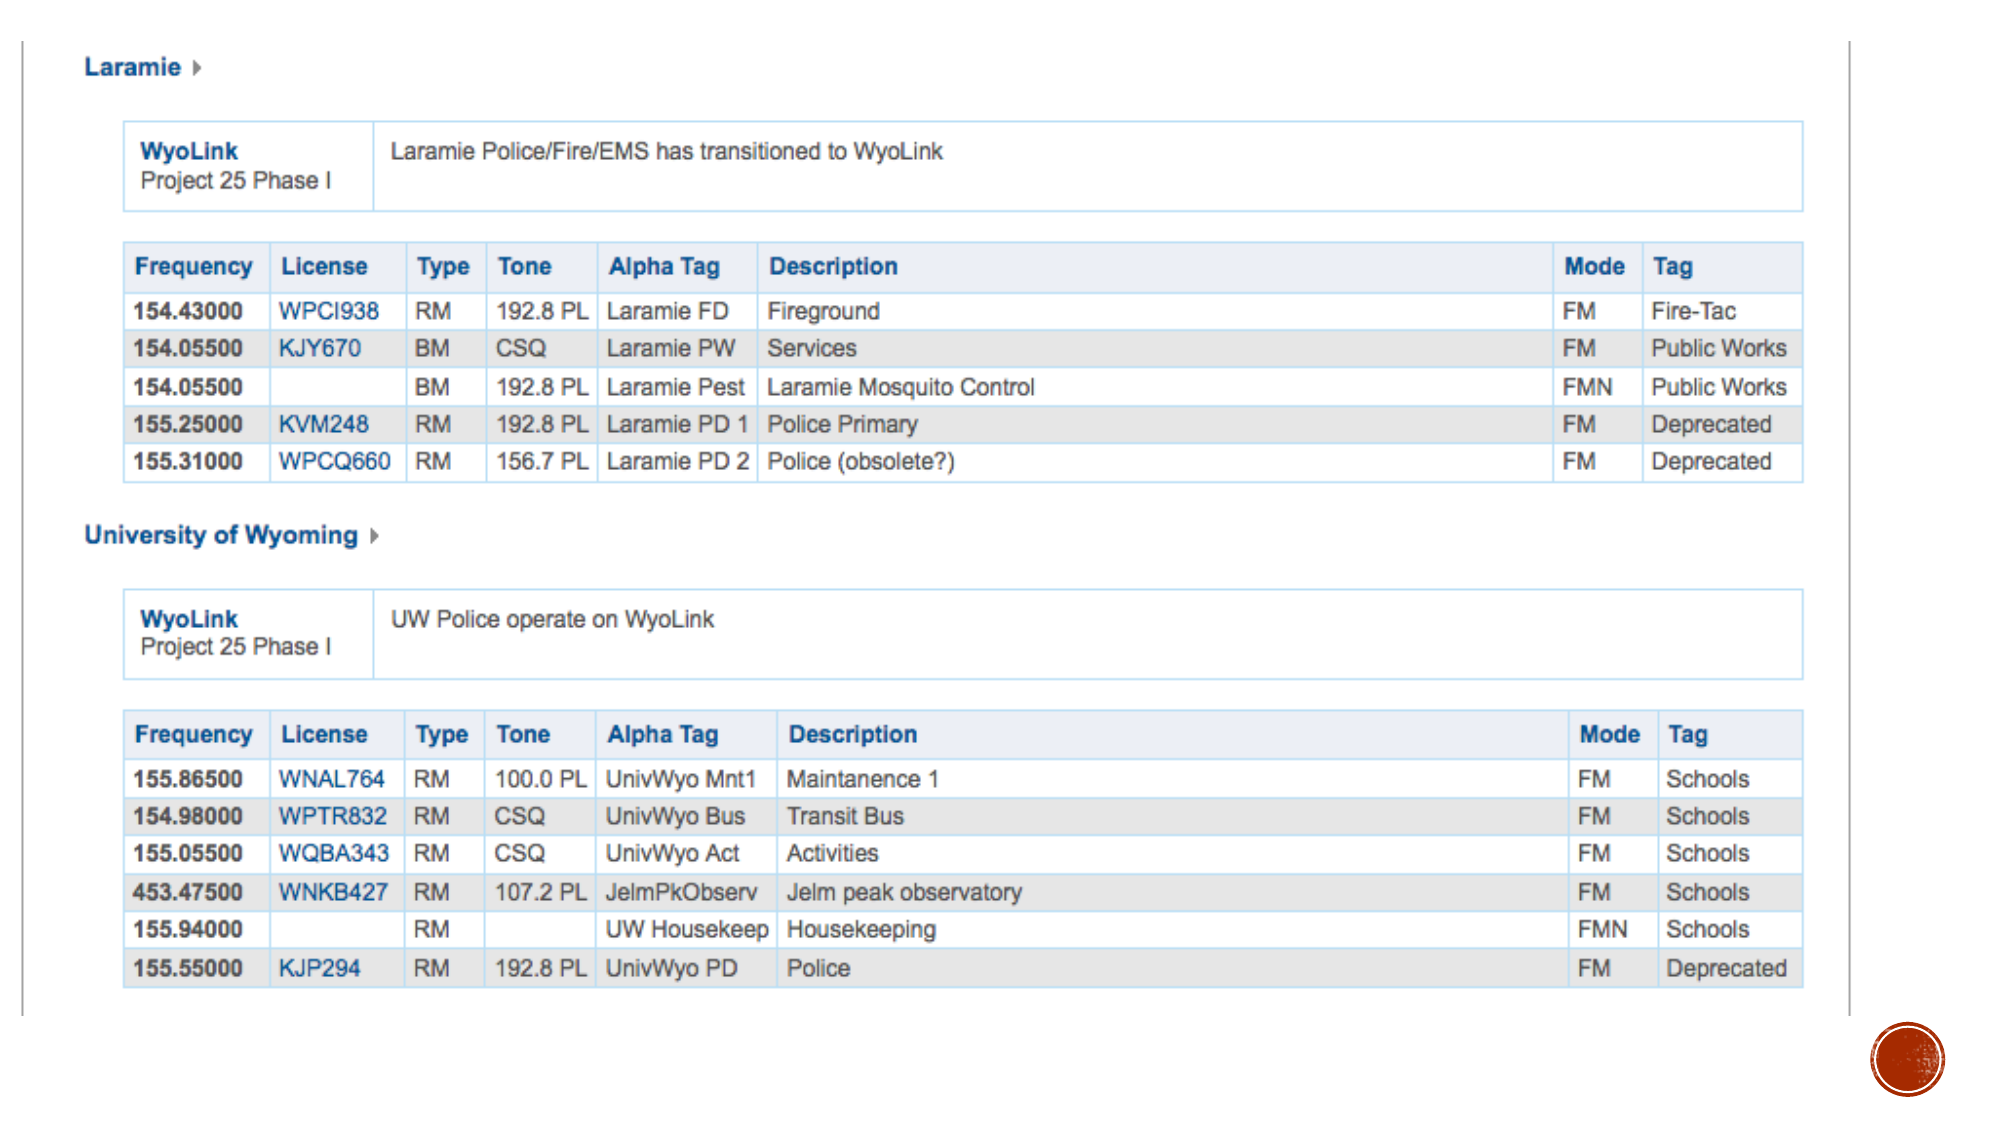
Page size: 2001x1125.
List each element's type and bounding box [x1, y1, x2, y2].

picture [20, 41, 1853, 1016]
